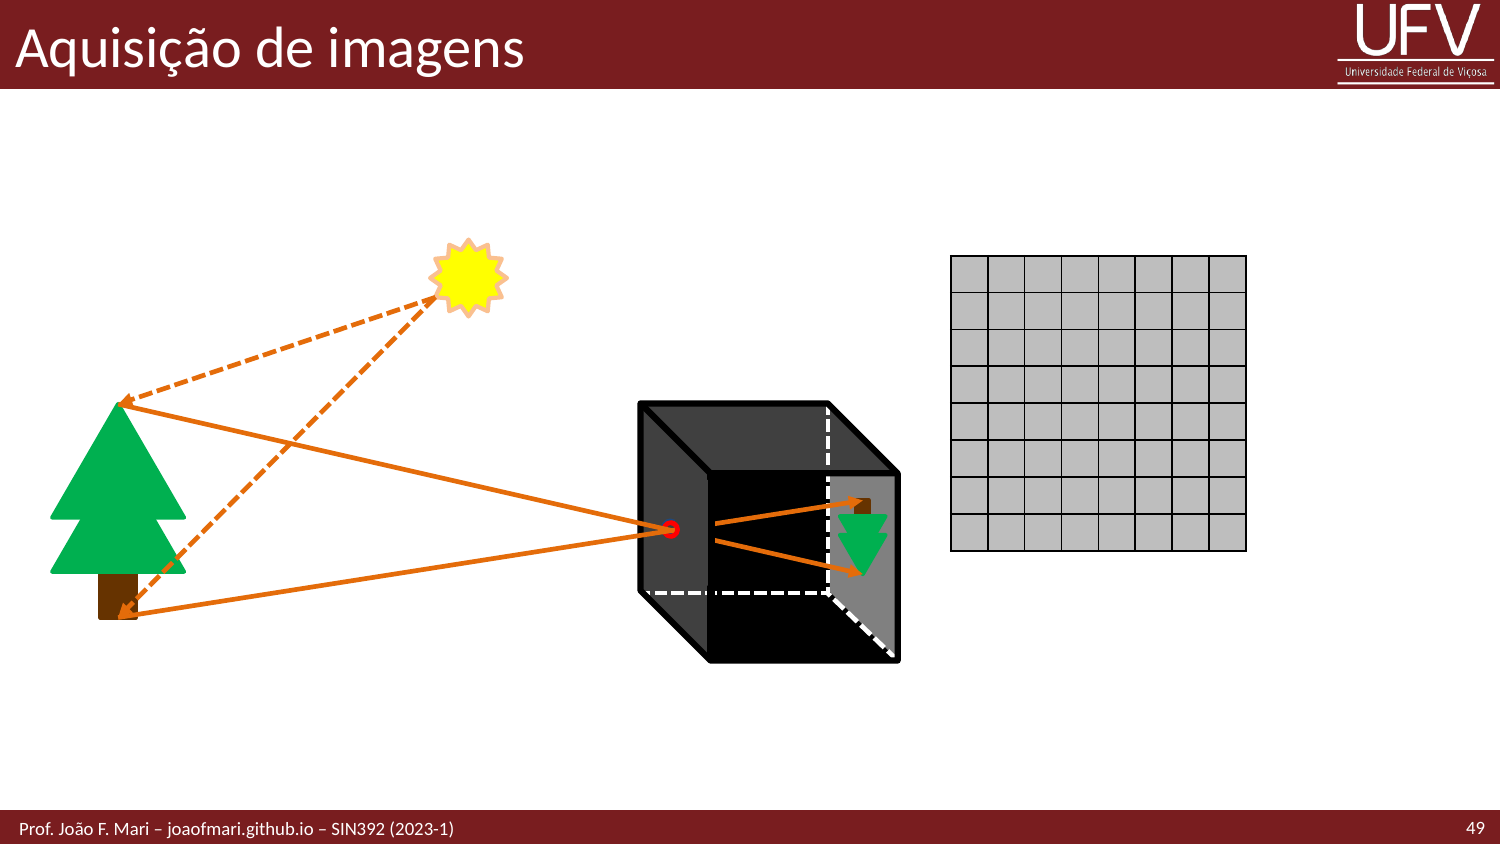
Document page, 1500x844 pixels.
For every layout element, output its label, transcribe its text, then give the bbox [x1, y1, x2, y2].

table_cell [952, 330, 987, 365]
table_cell [1062, 478, 1098, 513]
table_cell [1136, 478, 1171, 513]
table_cell [1173, 441, 1208, 476]
table_cell [952, 441, 987, 476]
table_cell [952, 478, 987, 513]
table_cell [1099, 441, 1134, 476]
table_cell [1099, 404, 1134, 439]
table_header [952, 257, 987, 292]
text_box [51, 239, 899, 661]
footer Prof. João F. Mari – joaofmari.github.io – SIN392 (2023-1) [0, 812, 1034, 844]
table_cell [952, 404, 987, 439]
table_cell [989, 367, 1024, 402]
table_cell [989, 515, 1024, 550]
table_cell [1025, 293, 1061, 329]
table_cell [1062, 515, 1098, 550]
table_cell [1136, 367, 1171, 402]
table_cell [1136, 404, 1171, 439]
table_cell [1025, 441, 1061, 476]
table_header [1210, 257, 1245, 292]
table_cell [1210, 367, 1245, 402]
table_cell [1136, 515, 1171, 550]
table_cell [1173, 293, 1208, 329]
table_cell [1025, 367, 1061, 402]
table_cell [1173, 478, 1208, 513]
table_cell [1062, 293, 1098, 329]
slide_number 49 [1328, 811, 1500, 844]
table_cell [1062, 367, 1098, 402]
table_header [1062, 257, 1098, 292]
table_cell [1173, 404, 1208, 439]
table_cell [1210, 441, 1245, 476]
table_header [1136, 257, 1171, 292]
table_header [1173, 257, 1208, 292]
table_cell [1210, 515, 1245, 550]
table_header [989, 257, 1024, 292]
table_cell [1025, 404, 1061, 439]
table_cell [989, 330, 1024, 365]
table_cell [952, 515, 987, 550]
title Aquisição de imagens [0, 0, 1500, 88]
table_cell [1210, 478, 1245, 513]
table_cell [1099, 330, 1134, 365]
table_cell [1210, 330, 1245, 365]
table_header [1025, 257, 1061, 292]
table_cell [1025, 515, 1061, 550]
table_cell [989, 441, 1024, 476]
table_cell [1136, 293, 1171, 329]
table_cell [1136, 441, 1171, 476]
table_cell [1025, 330, 1061, 365]
table_cell [952, 367, 987, 402]
table_cell [1173, 515, 1208, 550]
table_cell [1099, 478, 1134, 513]
table_cell [952, 293, 987, 329]
table_cell [1099, 515, 1134, 550]
table_cell [1025, 478, 1061, 513]
table_cell [1210, 293, 1245, 329]
table_cell [1099, 367, 1134, 402]
table_cell [1099, 293, 1134, 329]
table_cell [1062, 330, 1098, 365]
list [0, 88, 1500, 812]
table_cell [989, 293, 1024, 329]
table_cell [1062, 404, 1098, 439]
table_cell [1173, 330, 1208, 365]
table_cell [989, 404, 1024, 439]
table_cell [1210, 404, 1245, 439]
table_header [1099, 257, 1134, 292]
table_cell [1136, 330, 1171, 365]
table_cell [1062, 441, 1098, 476]
table_cell [1173, 367, 1208, 402]
table_cell [989, 478, 1024, 513]
